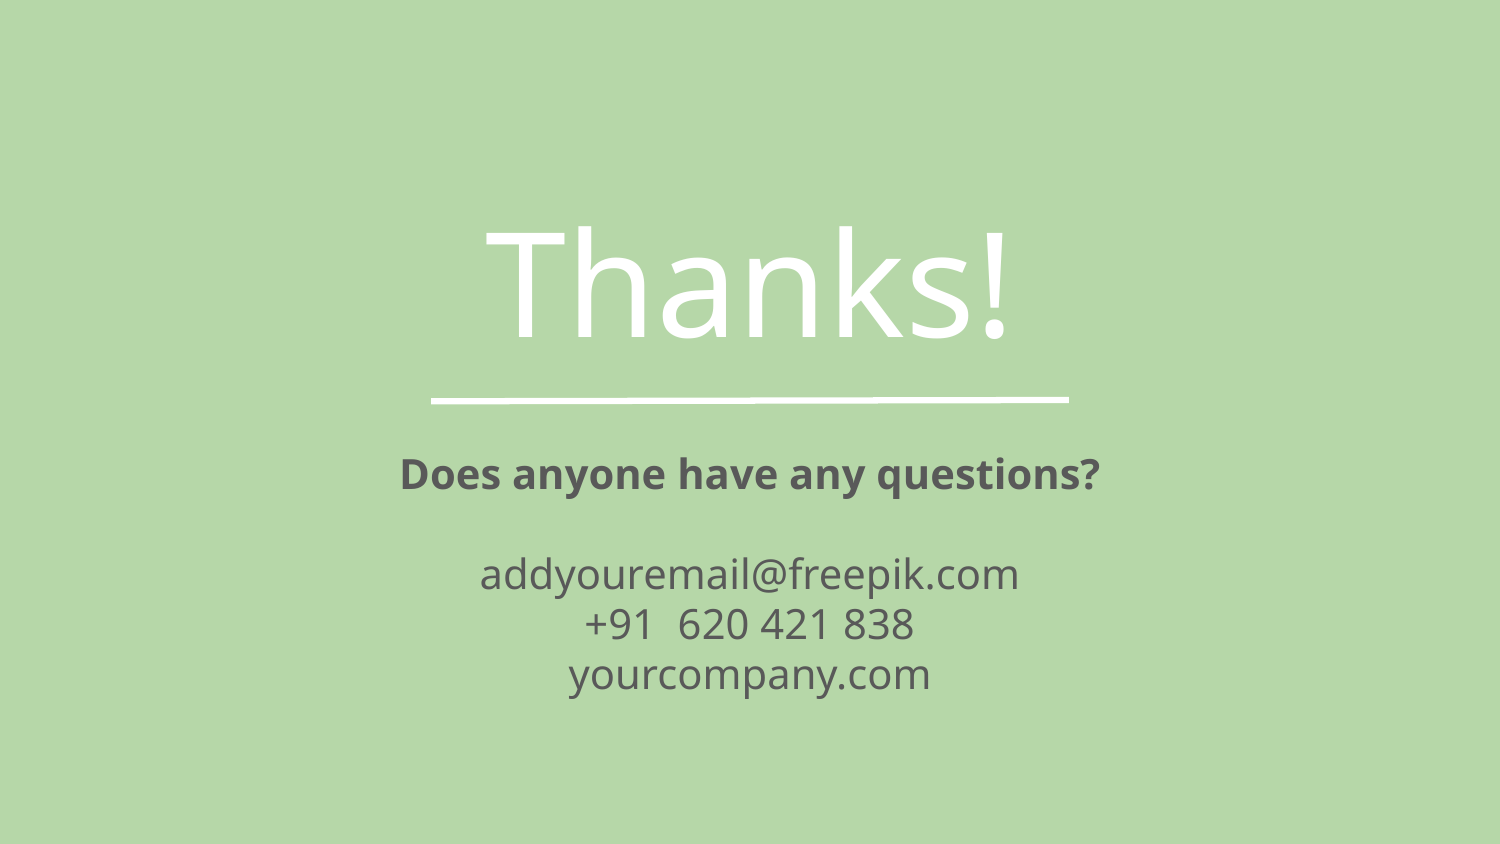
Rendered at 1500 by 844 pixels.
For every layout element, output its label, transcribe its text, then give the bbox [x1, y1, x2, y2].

list Does anyone have any questions? addyouremail@freepik.com +91 620 421 838 yourcompany.com [165, 433, 1335, 808]
title Thanks! [51, 177, 1449, 400]
